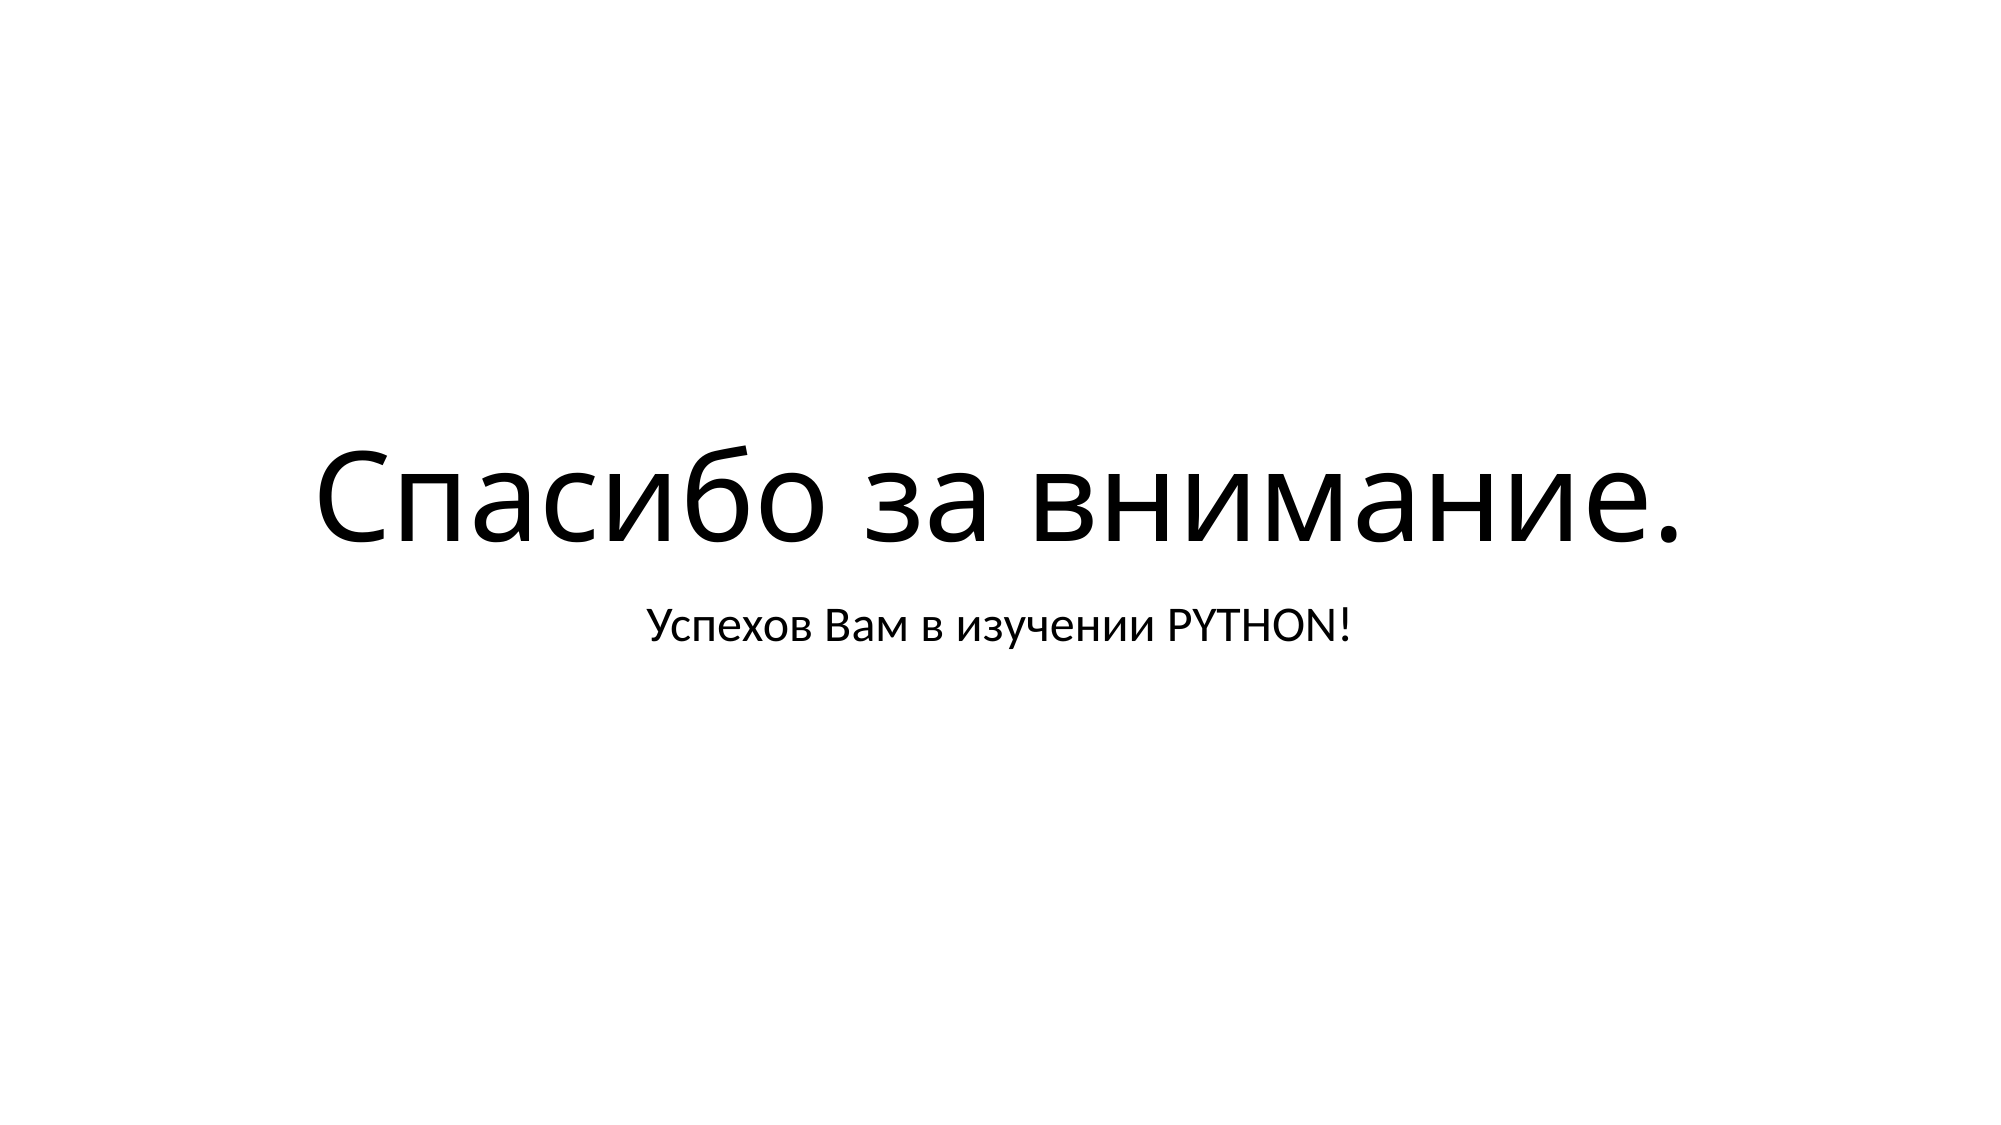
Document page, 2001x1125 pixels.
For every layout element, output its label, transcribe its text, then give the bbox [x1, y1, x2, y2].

title Спасибо за внимание. [249, 184, 1750, 576]
subtitle Успехов Вам в изучении PYTHON! [249, 590, 1750, 863]
